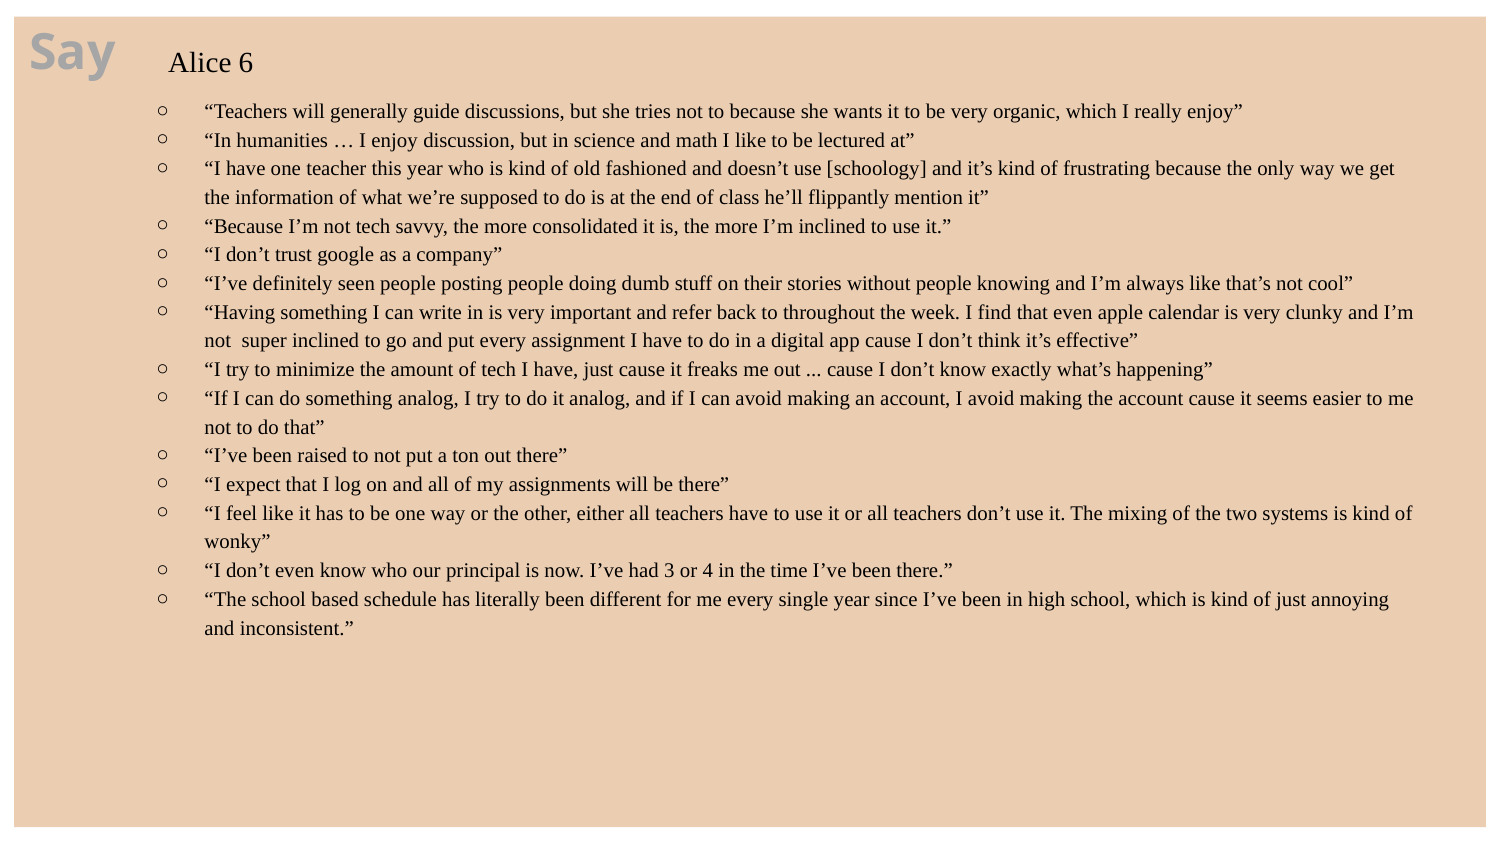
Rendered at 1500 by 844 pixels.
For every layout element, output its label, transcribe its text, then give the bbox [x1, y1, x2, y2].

text_box Say [0, 4, 5, 93]
text_box Alice 6 [153, 27, 1128, 79]
text_box [5, 4, 1495, 839]
text_box “Teachers will generally guide discussions, but she tries not to because she wants it to be very organic, which I really enjoy” “In humanities … I enjoy discussion, but in science and math I like to be lectured at” “I have one teacher this year who is kind of old fashioned and doesn’t use [schoology] and it’s kind of frustrating because the only way we get the information of what we’re supposed to do is at the end of class he’ll flippantly mention it” “Because I’m not tech savvy, the more consolidated it is, the more I’m inclined to use it.” “I don’t trust google as a company” “I’ve definitely seen people posting people doing dumb stuff on their stories without people knowing and I’m always like that’s not cool” “Having something I can write in is very important and refer back to throughout the week. I find that even apple calendar is very clunky and I’m not super inclined to go and put every assignment I have to do in a digital app cause I don’t think it’s effective” “I try to minimize the amount of tech I have, just cause it freaks me out ... cause I don’t know exactly what’s happening” “If I can do something analog, I try to do it analog, and if I can avoid making an account, I avoid making the account cause it seems easier to me not to do that” “I’ve been raised to not put a ton out there” “I expect that I log on and all of my assignments will be there” “I feel like it has to be one way or the other, either all teachers have to use it or all teachers don’t use it. The mixing of the two systems is kind of wonky” “I don’t even know who our principal is now. I’ve had 3 or 4 in the time I’ve been there.” “The school based schedule has literally been different for me every single year since I’ve been in high school, which is kind of just annoying and inconsistent.” [39, 78, 1430, 808]
